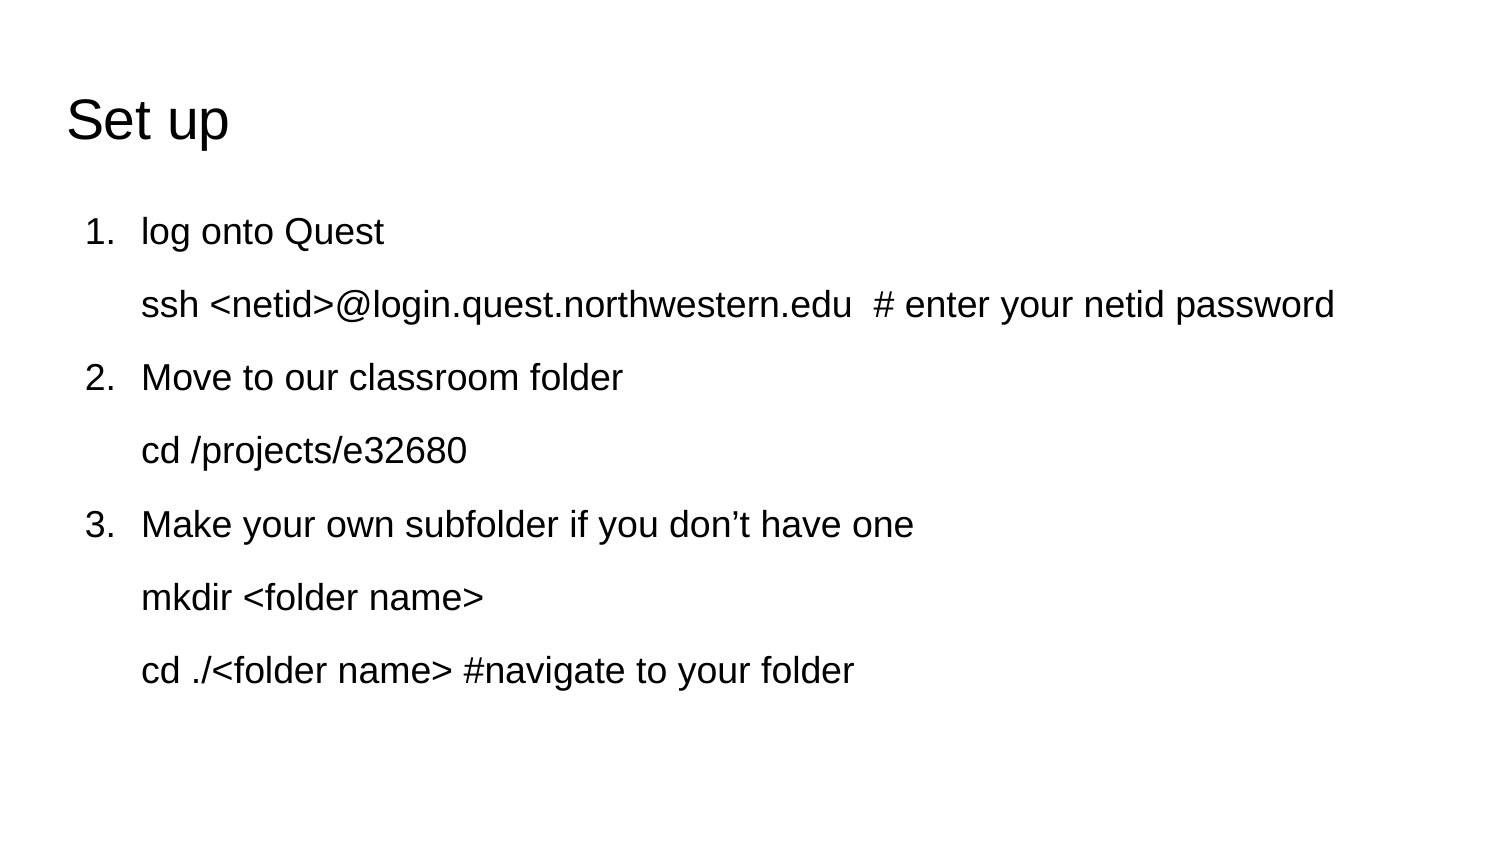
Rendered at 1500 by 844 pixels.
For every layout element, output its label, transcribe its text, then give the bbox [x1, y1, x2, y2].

title Set up [51, 72, 1449, 167]
list log onto Quest ssh <netid>@login.quest.northwestern.edu # enter your netid password Move to our classroom folder cd /projects/e32680 Make your own subfolder if you don’t have one mkdir <folder name> cd ./<folder name> #navigate to your folder [51, 189, 1449, 750]
